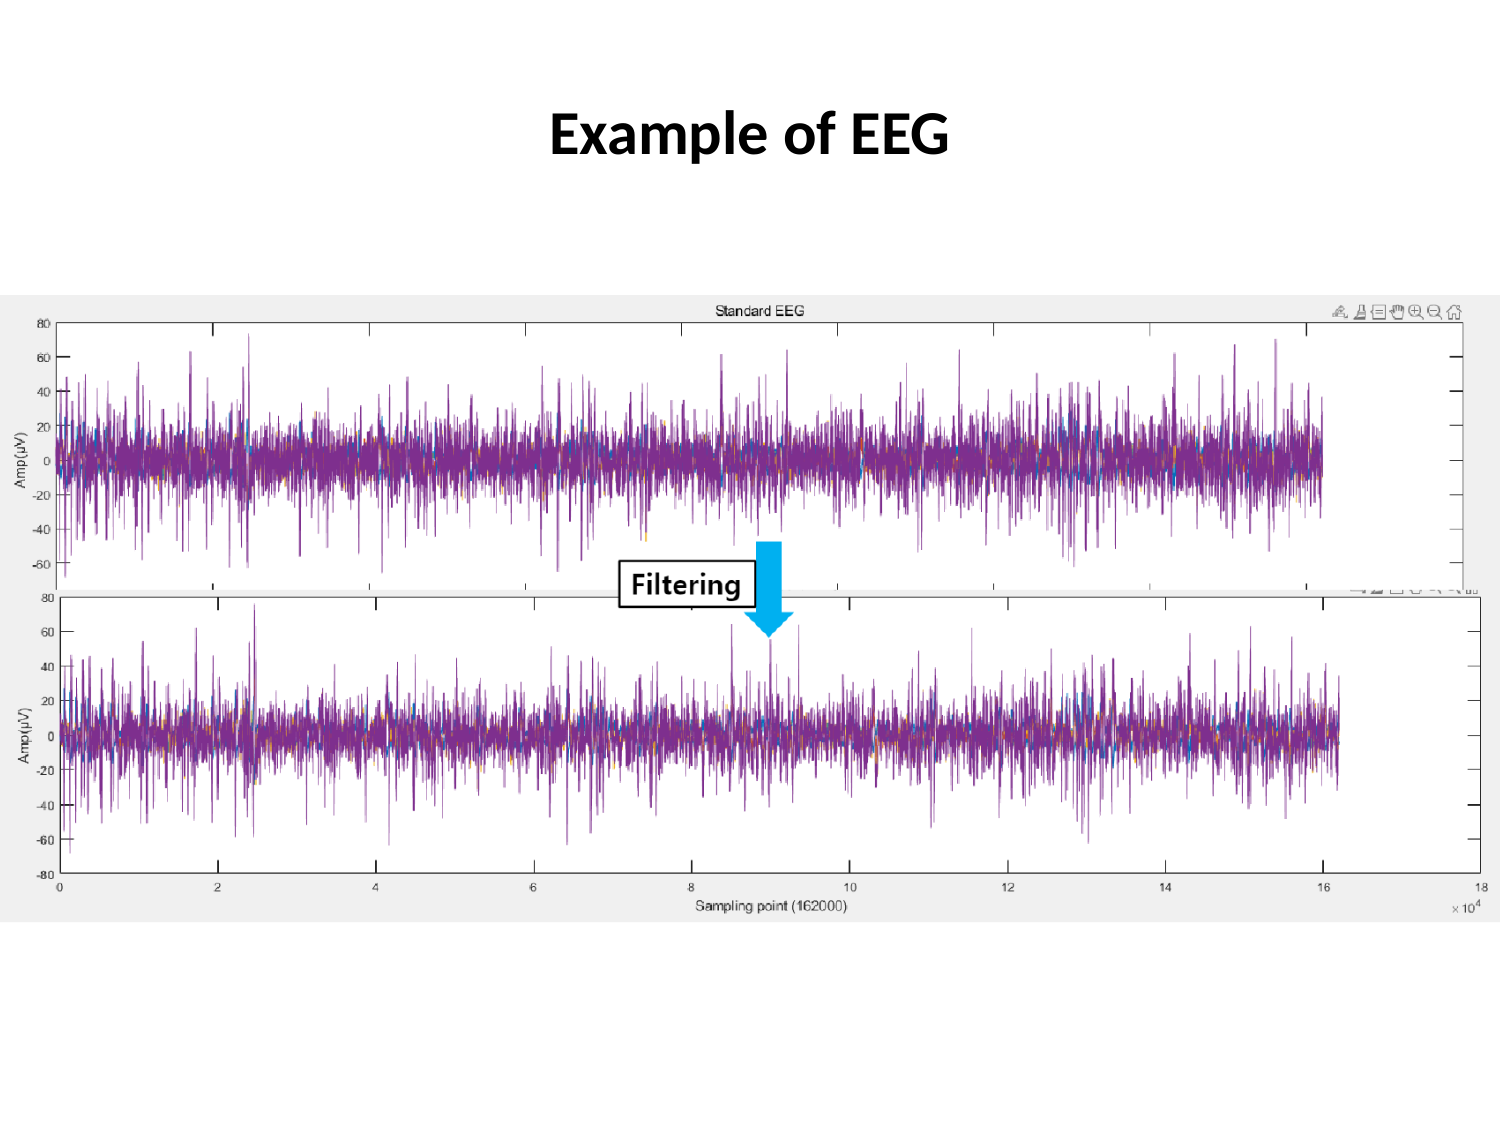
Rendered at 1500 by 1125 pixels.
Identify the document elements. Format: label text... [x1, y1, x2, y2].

picture [0, 295, 1500, 927]
text_box Example of EEG [534, 84, 966, 175]
